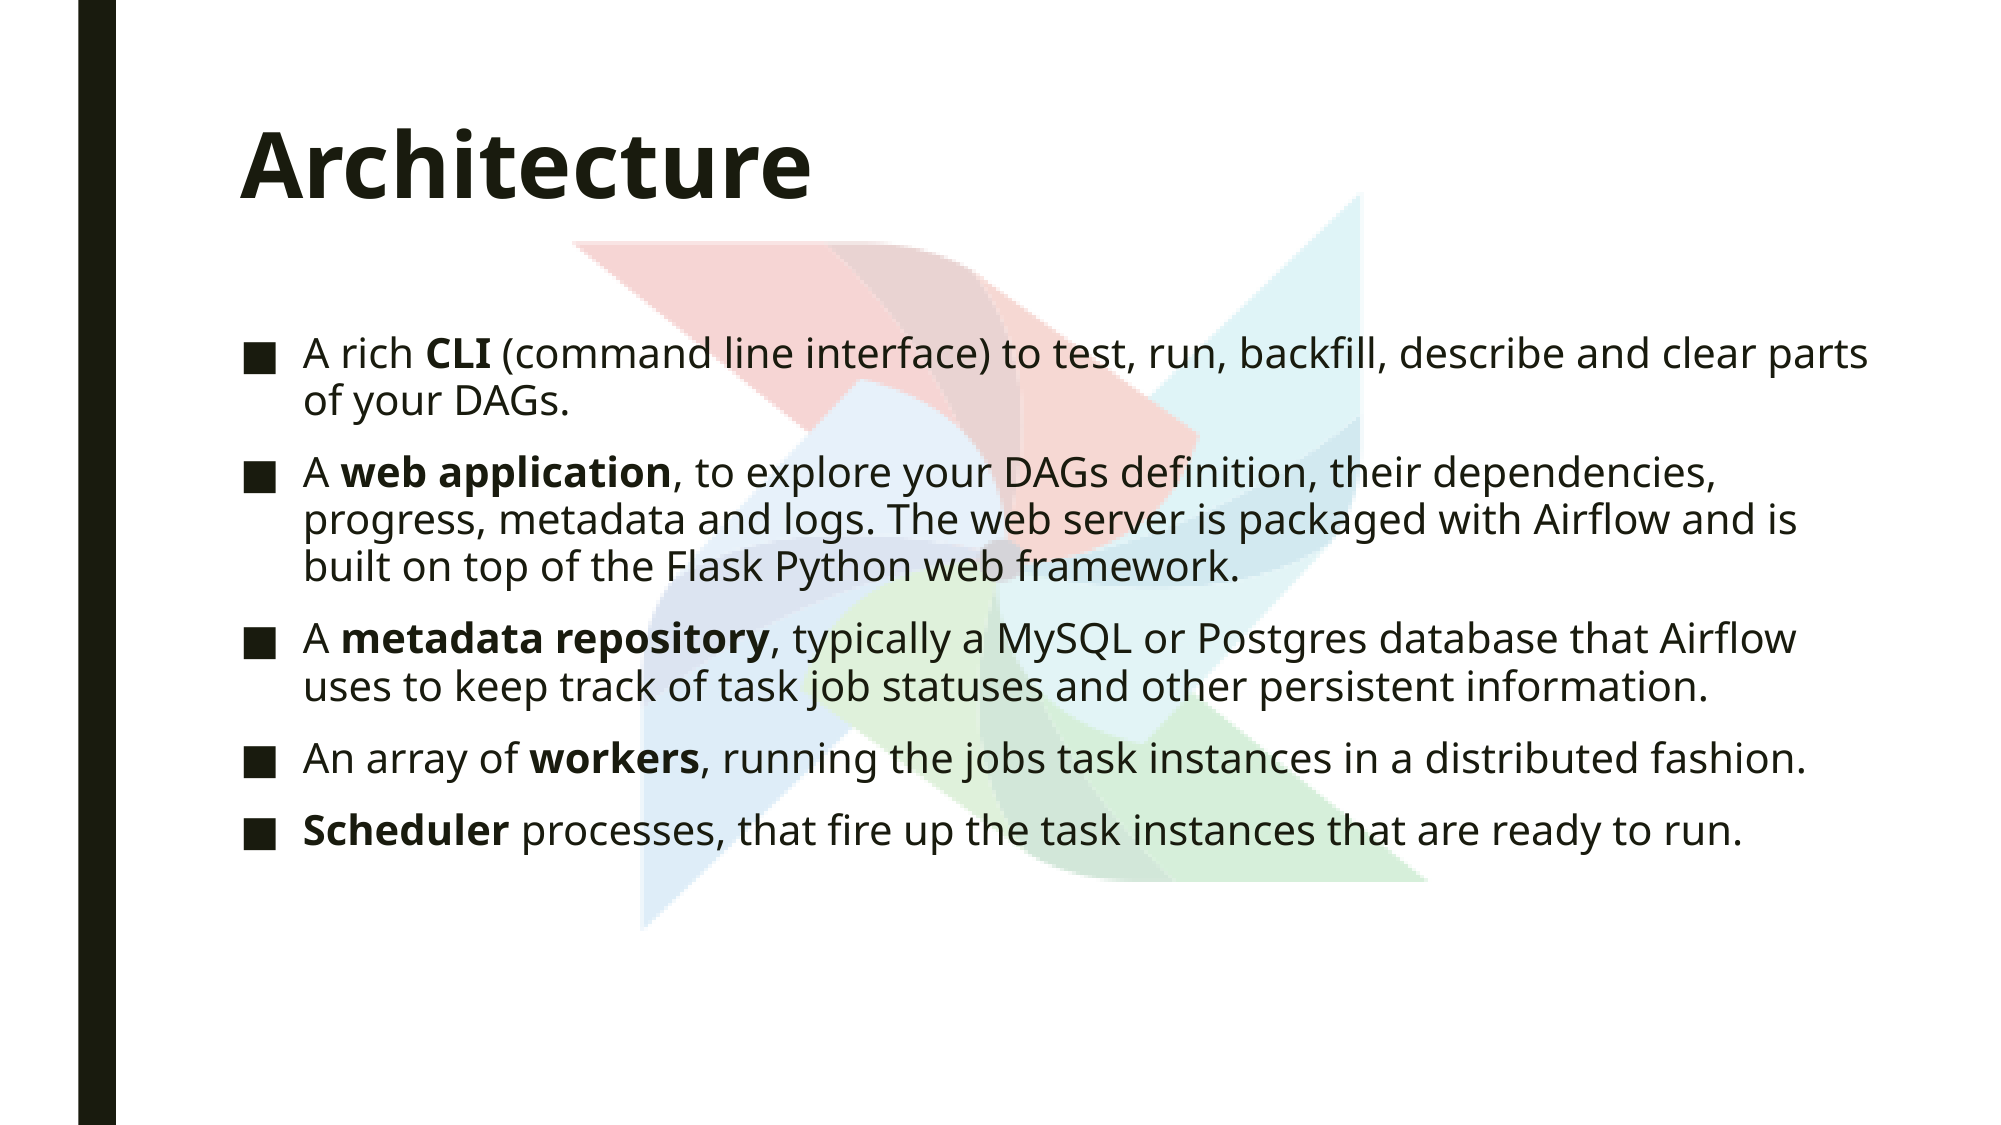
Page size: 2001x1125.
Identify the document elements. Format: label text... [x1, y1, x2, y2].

title Architecture [225, 112, 1800, 323]
list A rich CLI (command line interface) to test, run, backfill, describe and clear parts of your DAGs. A web application, to explore your DAGs definition, their dependencies, progress, metadata and logs. The web server is packaged with Airflow and is built on top of the Flask Python web framework. A metadata repository, typically a MySQL or Postgres database that Airflow uses to keep track of task job statuses and other persistent information. An array of workers, running the jobs task instances in a distributed fashion. Scheduler processes, that fire up the task instances that are ready to run. [225, 323, 1896, 1015]
